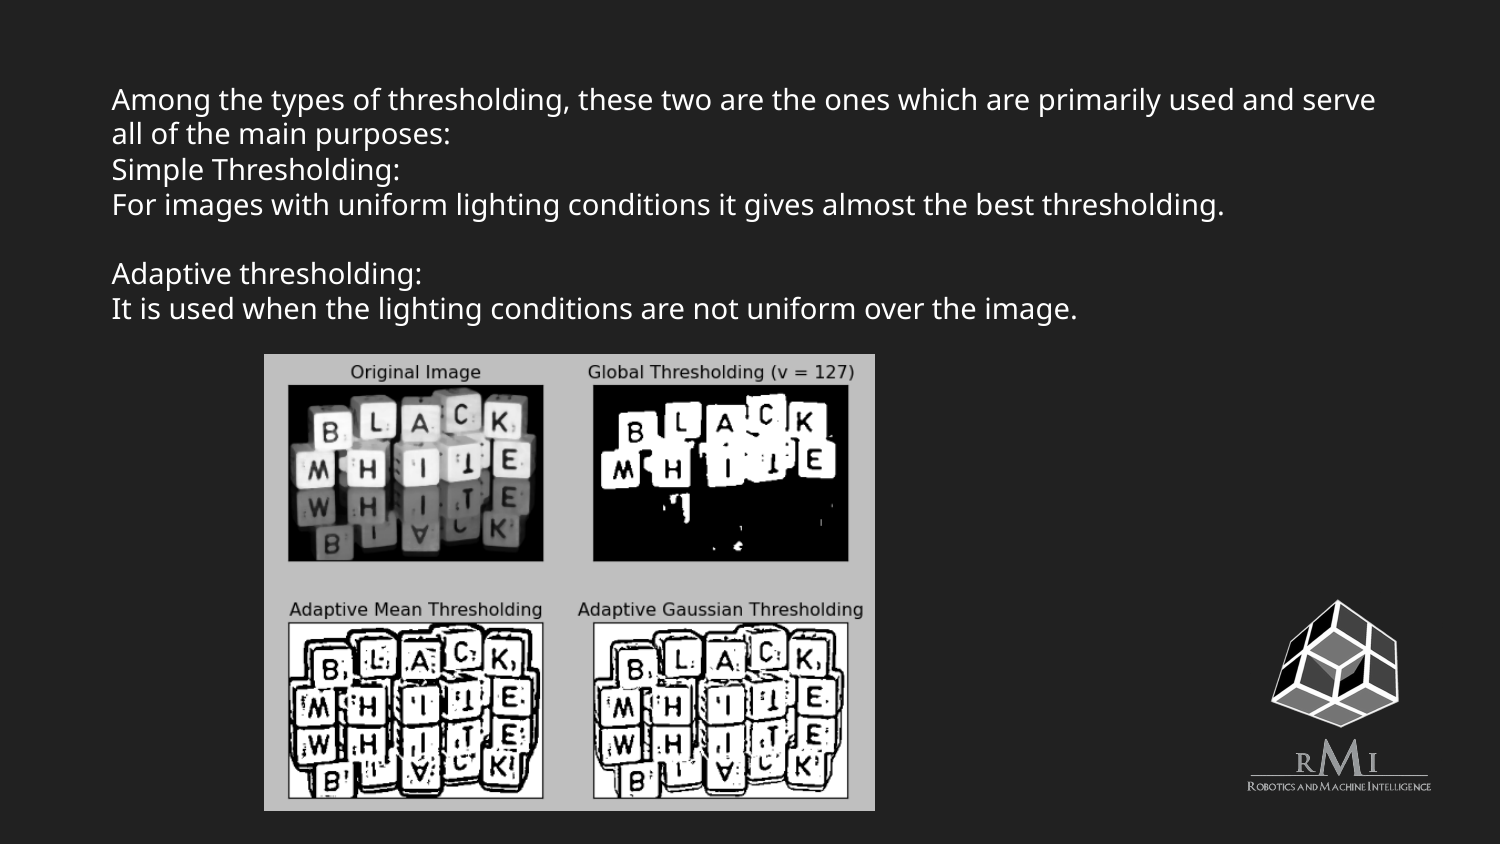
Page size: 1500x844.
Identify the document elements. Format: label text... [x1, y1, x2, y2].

text_box Among the types of thresholding, these two are the ones which are primarily used and serve all of the main purposes: Simple Thresholding: For images with uniform lighting conditions it gives almost the best thresholding. Adaptive thresholding: It is used when the lighting conditions are not uniform over the image. [96, 65, 1404, 341]
picture [264, 354, 875, 811]
picture [1225, 591, 1457, 800]
